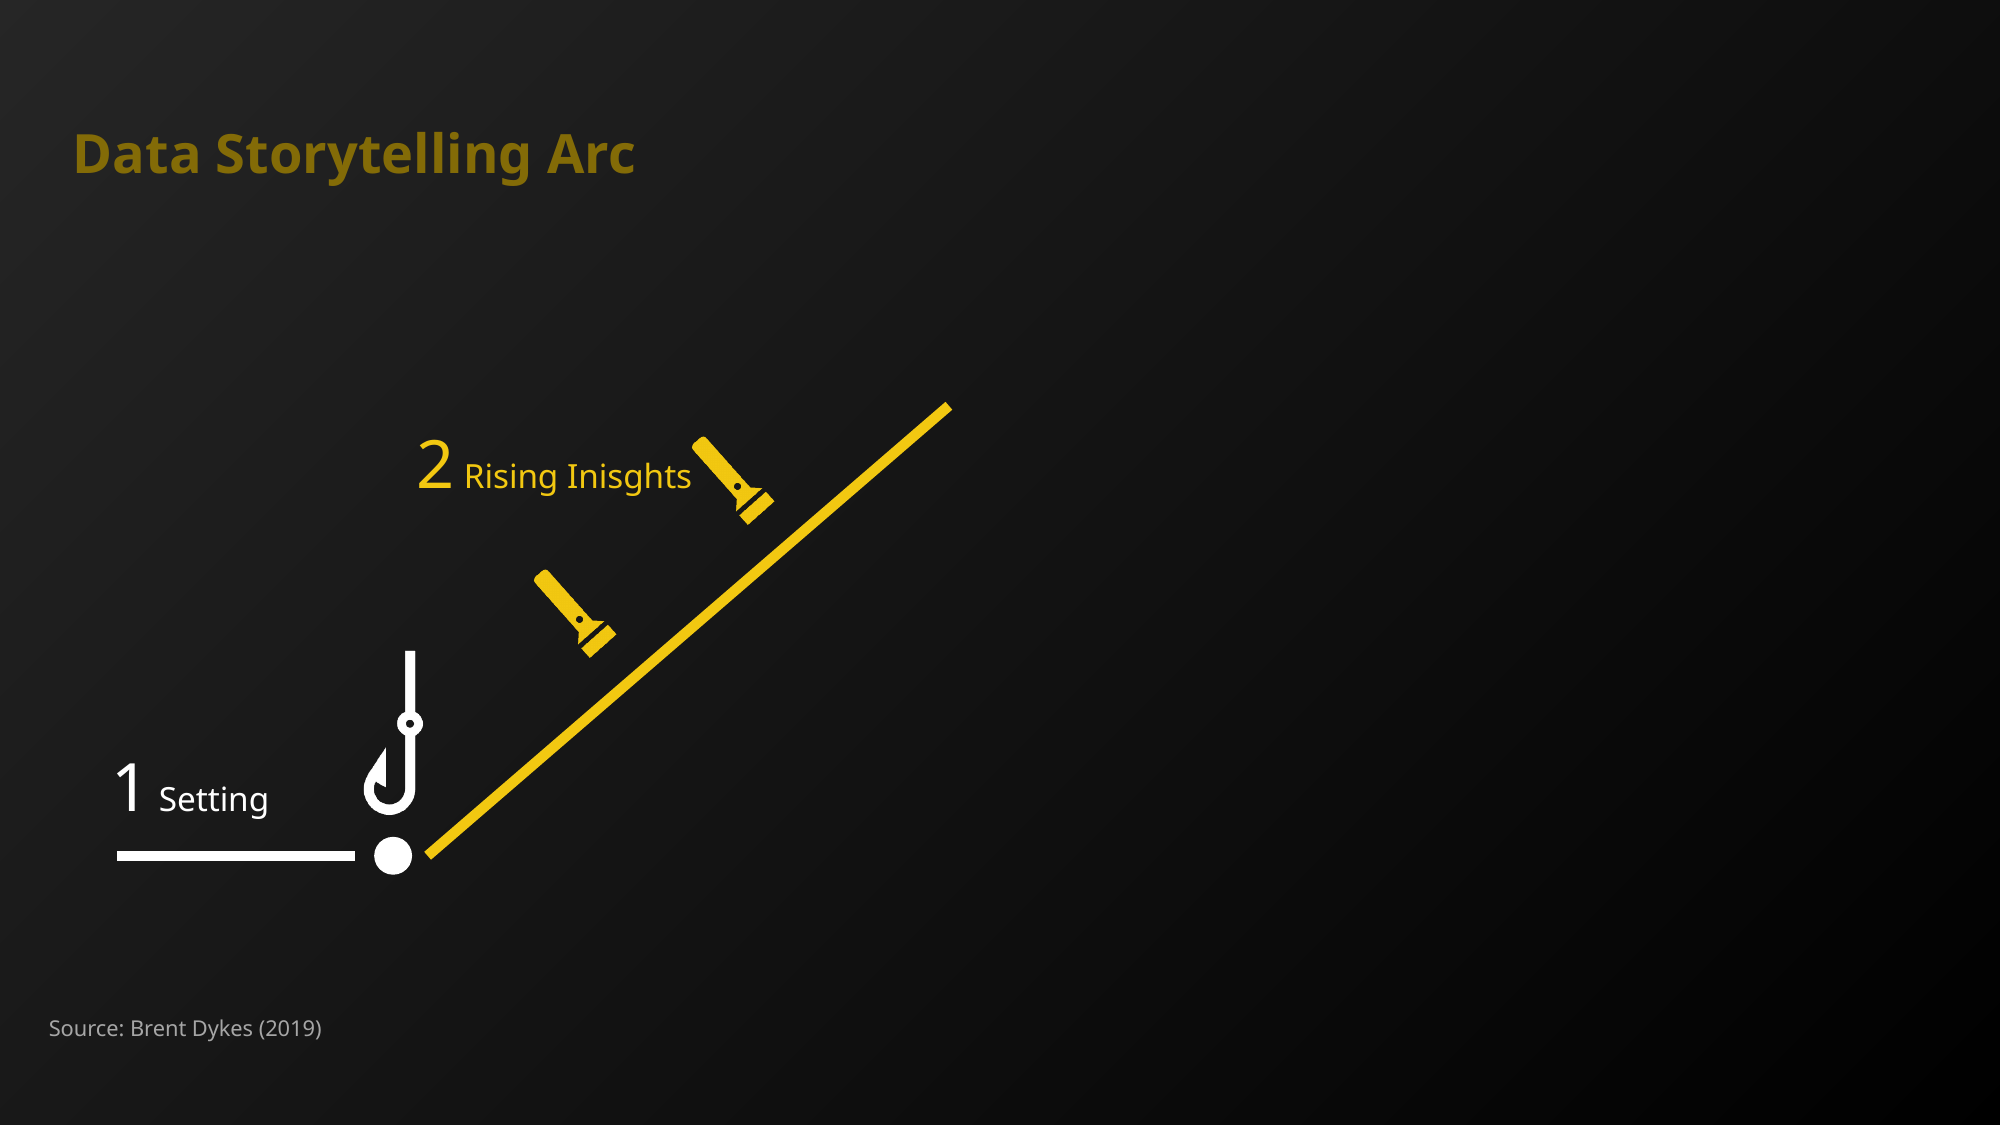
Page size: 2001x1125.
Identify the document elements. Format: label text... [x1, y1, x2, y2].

picture [679, 427, 787, 535]
title Data Storytelling Arc [72, 119, 1928, 256]
text_box 2 Rising Inisghts [416, 422, 422, 503]
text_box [427, 405, 950, 856]
text_box [376, 868, 411, 877]
text_box 1 Setting [111, 745, 351, 826]
text_box Source: Brent Dykes (2019) [48, 1014, 474, 1042]
picture [521, 560, 629, 668]
picture [358, 613, 436, 860]
